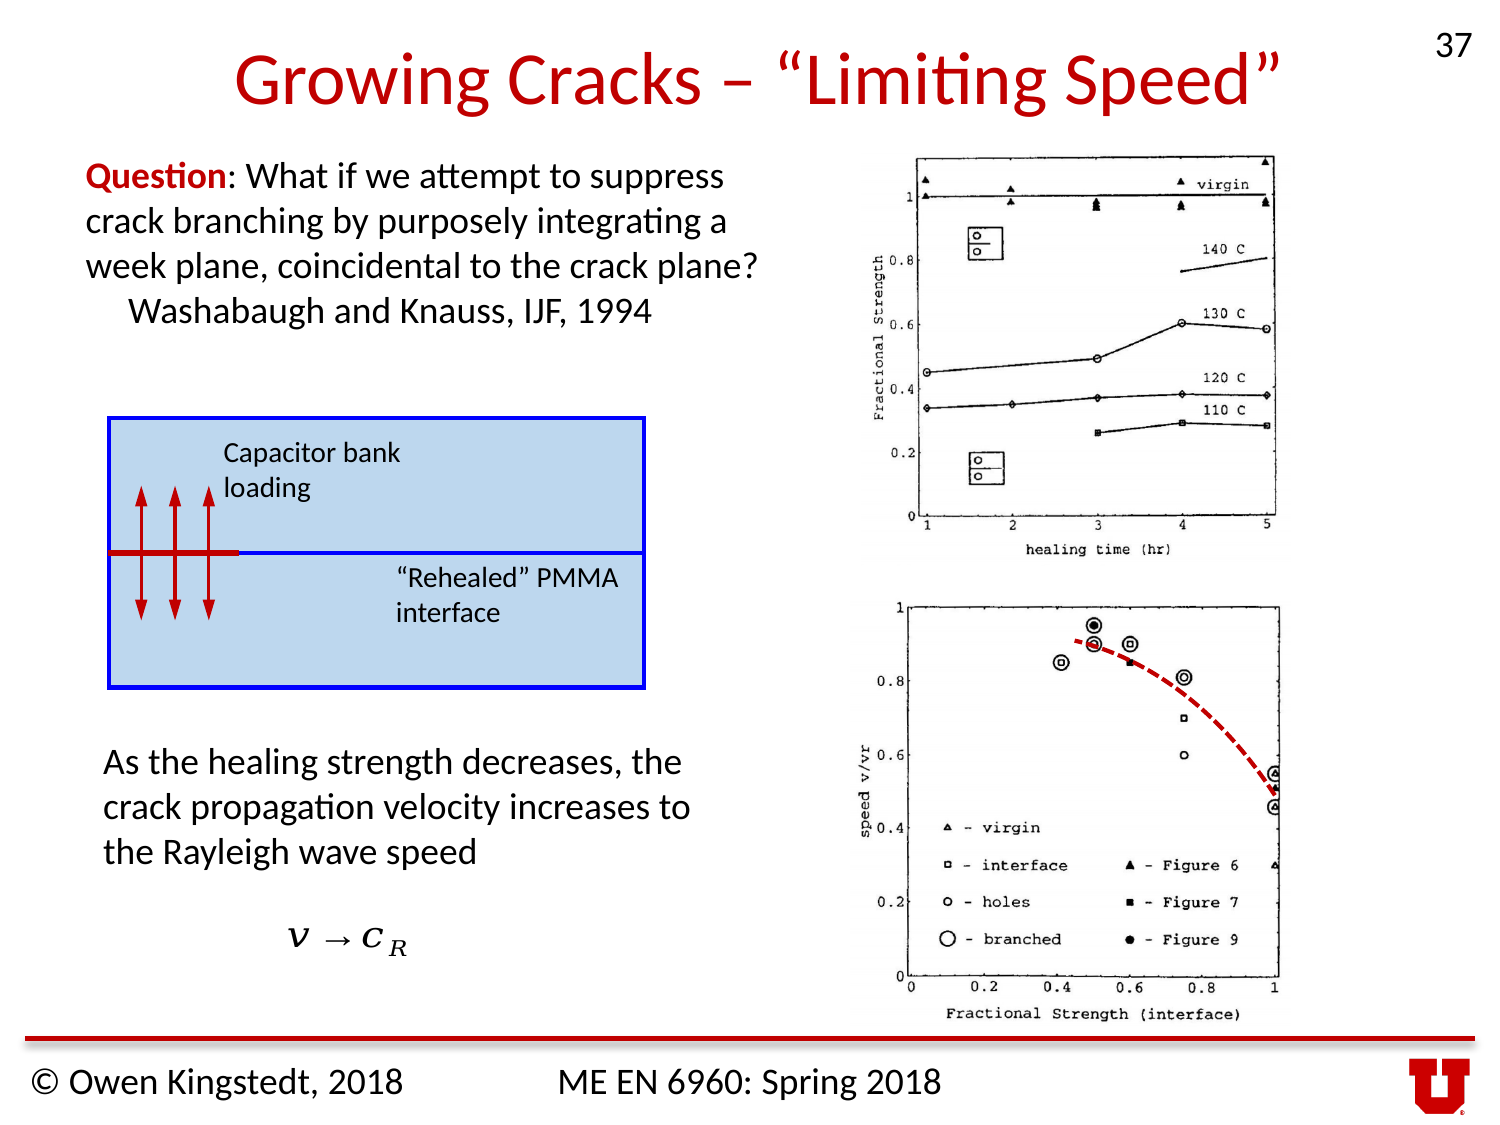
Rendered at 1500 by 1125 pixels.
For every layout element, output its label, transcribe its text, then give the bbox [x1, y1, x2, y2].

picture [860, 143, 1291, 566]
picture [850, 596, 1291, 1028]
text_box As the healing strength decreases, the crack propagation velocity increases to the Rayleigh wave speed [88, 729, 757, 880]
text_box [12, 1038, 1475, 1118]
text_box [107, 418, 736, 688]
text_box 37 [1337, 12, 1488, 73]
text_box Growing Cracks – “Limiting Speed” [219, 22, 1300, 128]
